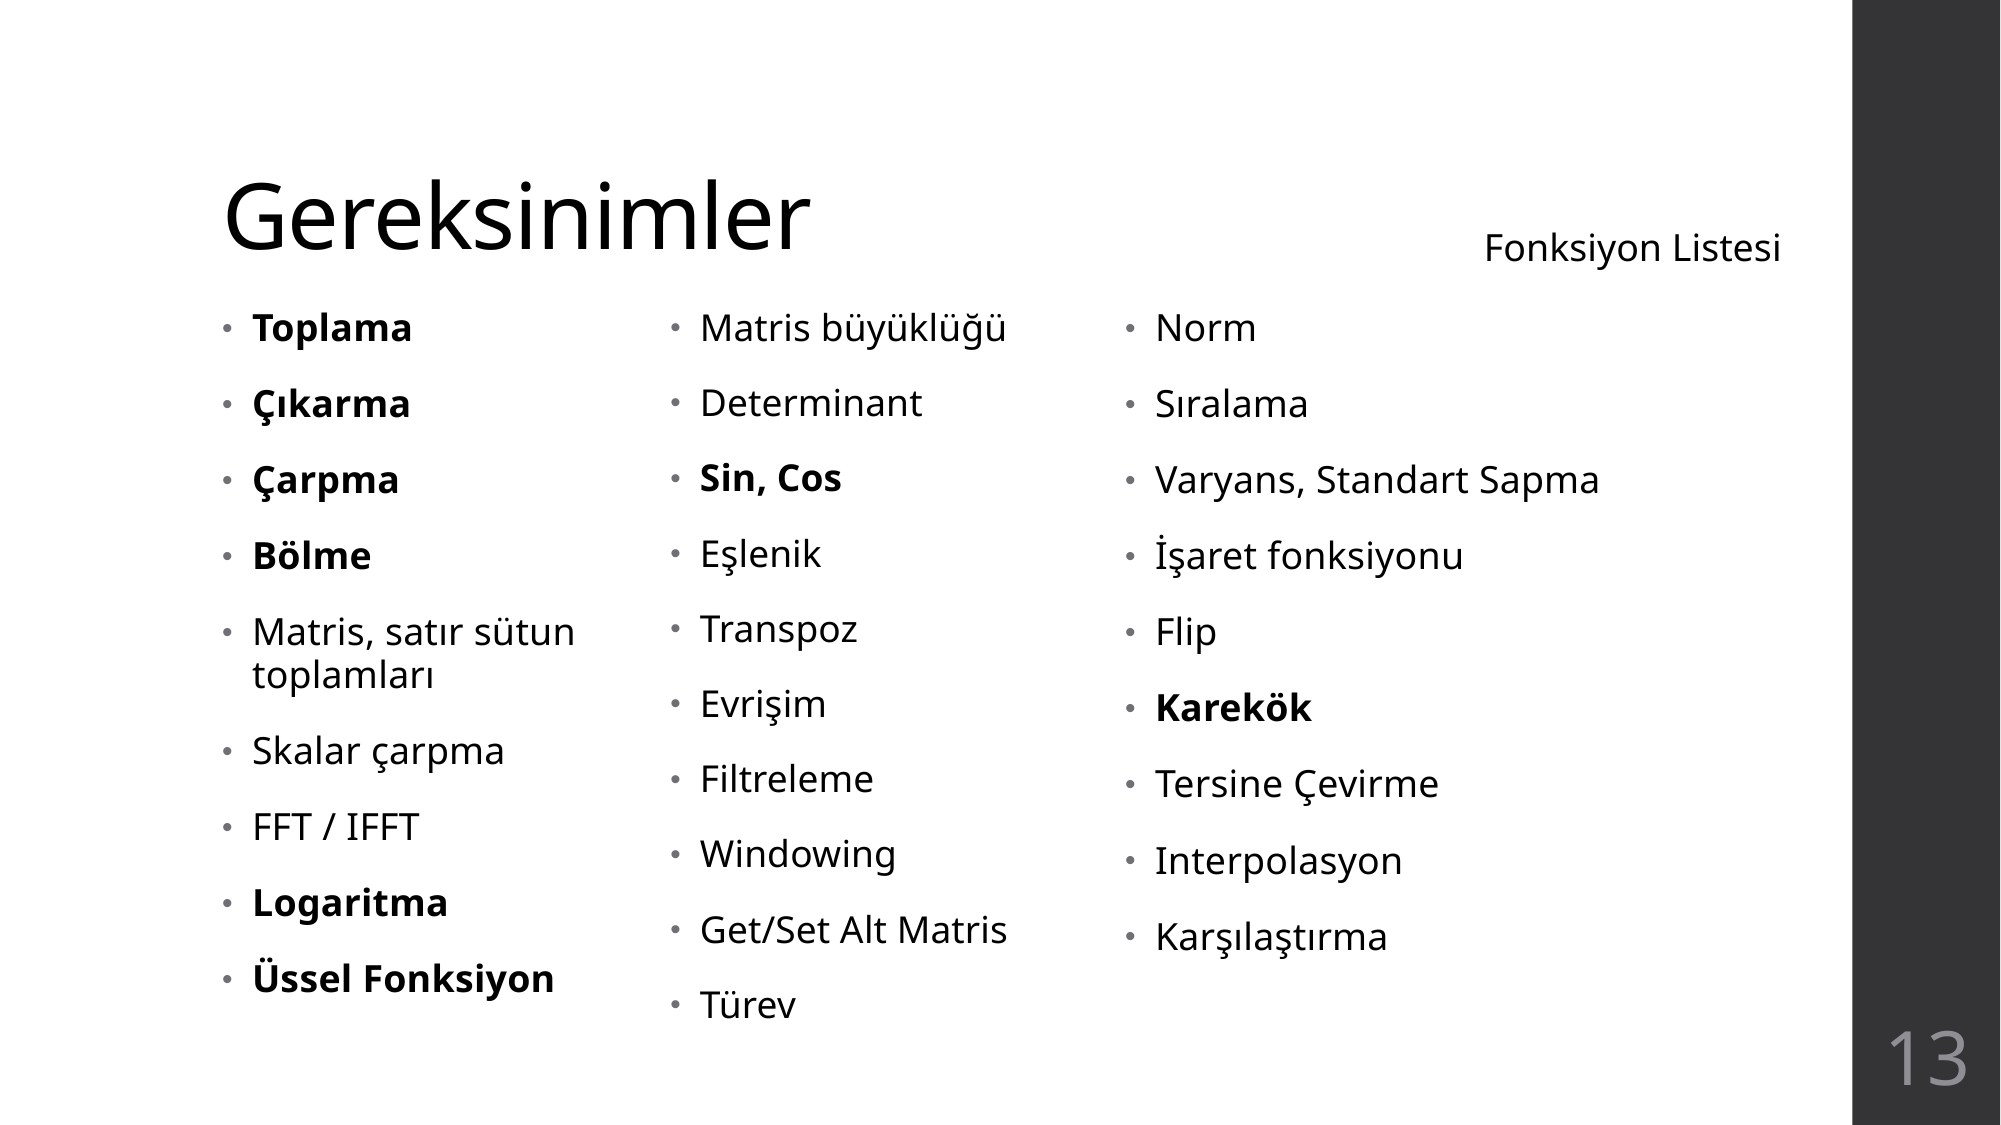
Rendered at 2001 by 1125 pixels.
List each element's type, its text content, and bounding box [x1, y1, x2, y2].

text_box Fonksiyon Listesi [845, 216, 1797, 277]
slide_number 13 [1852, 1012, 2000, 1110]
text_box Matris büyüklüğü Determinant Sin, Cos Eşlenik Transpoz Evrişim Filtreleme Windowing Get/Set Alt Matris Türev [655, 299, 1110, 1042]
list Toplama Çıkarma Çarpma Bölme Matris, satır sütun toplamları Skalar çarpma FFT / IFFT Logaritma Üssel Fonksiyon [206, 299, 625, 1014]
text_box Norm Sıralama Varyans, Standart Sapma İşaret fonksiyonu Flip Karekök Tersine Çevirme Interpolasyon Karşılaştırma [1110, 299, 1708, 1042]
title Gereksinimler [206, 60, 1797, 278]
